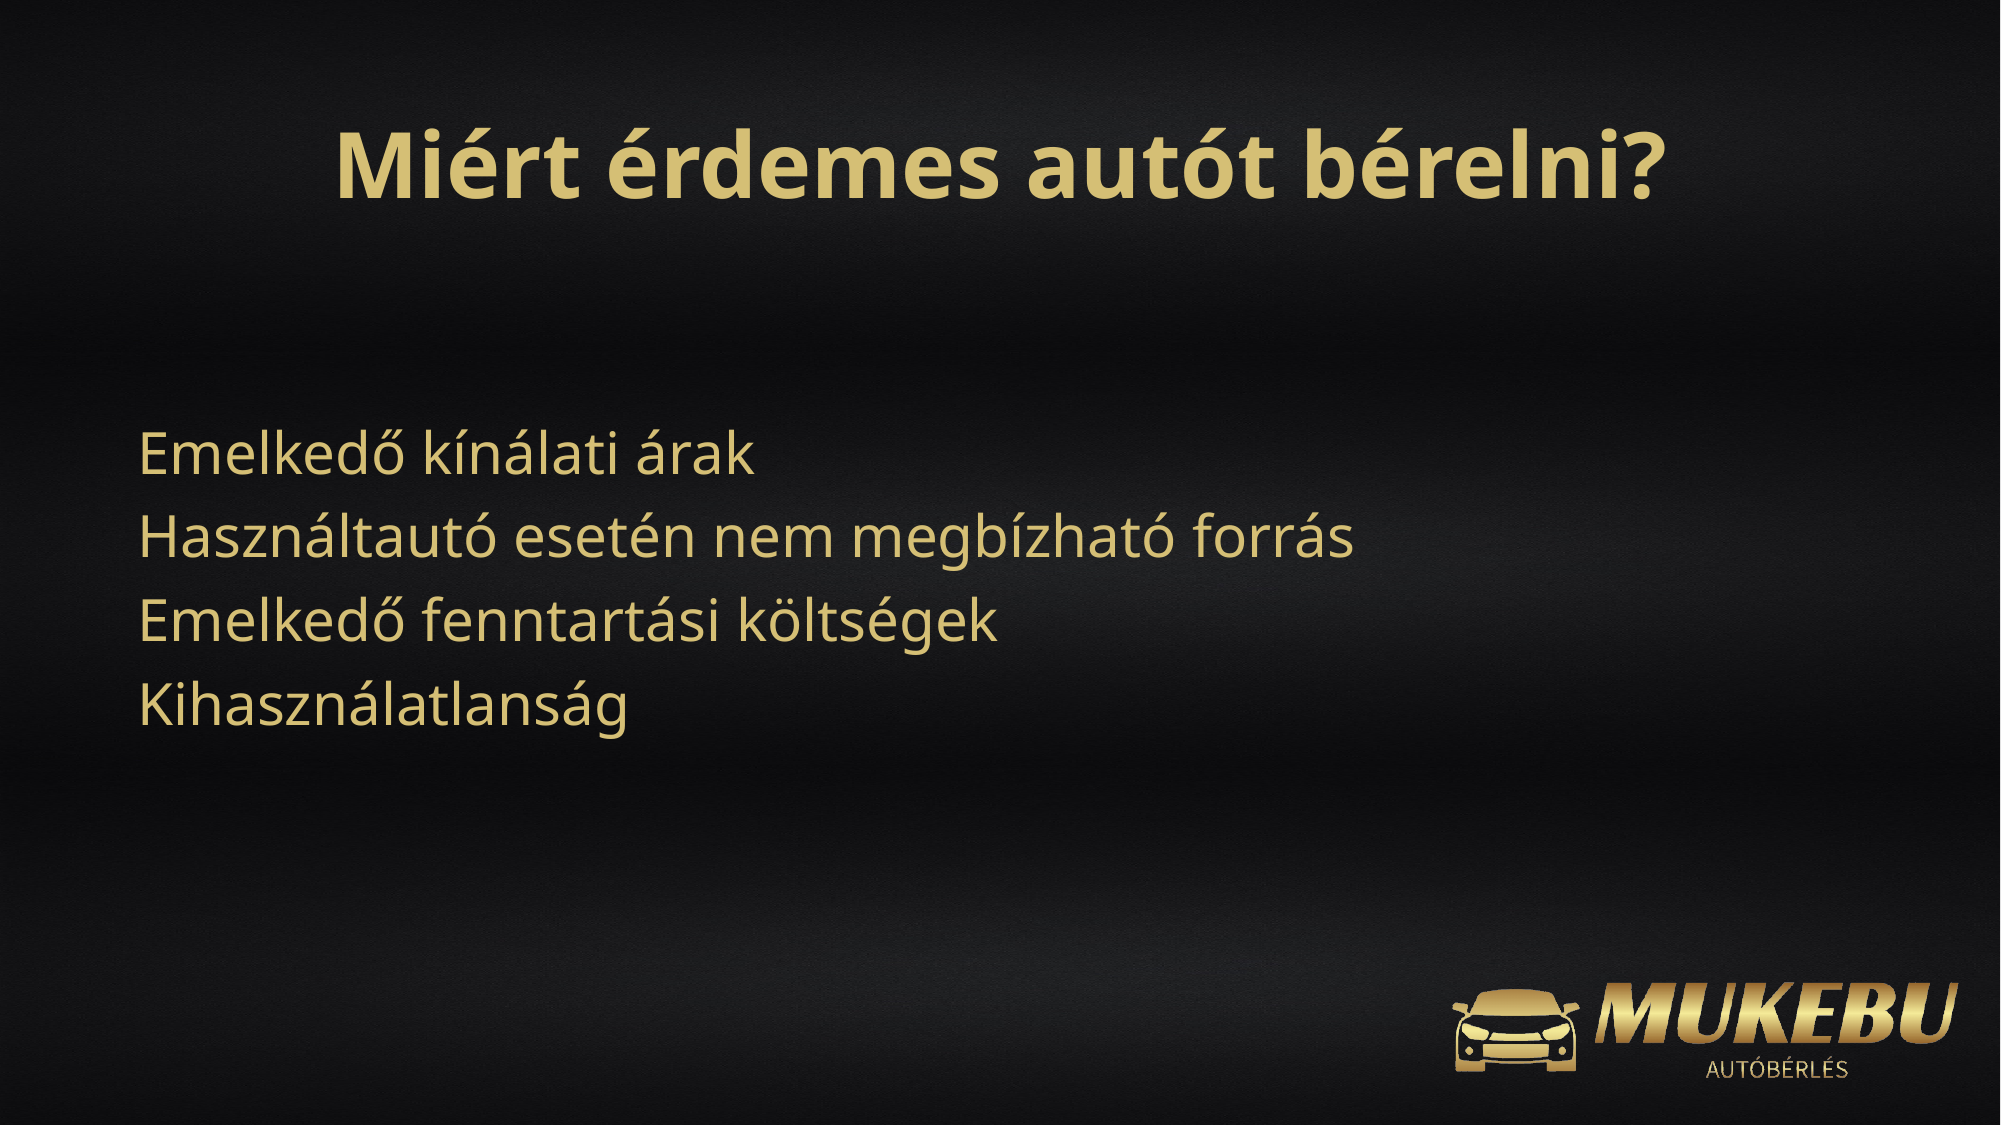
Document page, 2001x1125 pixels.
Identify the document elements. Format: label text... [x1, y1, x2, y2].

list Emelkedő kínálati árak Használtautó esetén nem megbízható forrás Emelkedő fenntartási költségek Kihasználatlanság [122, 325, 1848, 850]
picture [0, 0, 2001, 1125]
title Miért érdemes autót bérelni? [137, 59, 1863, 278]
